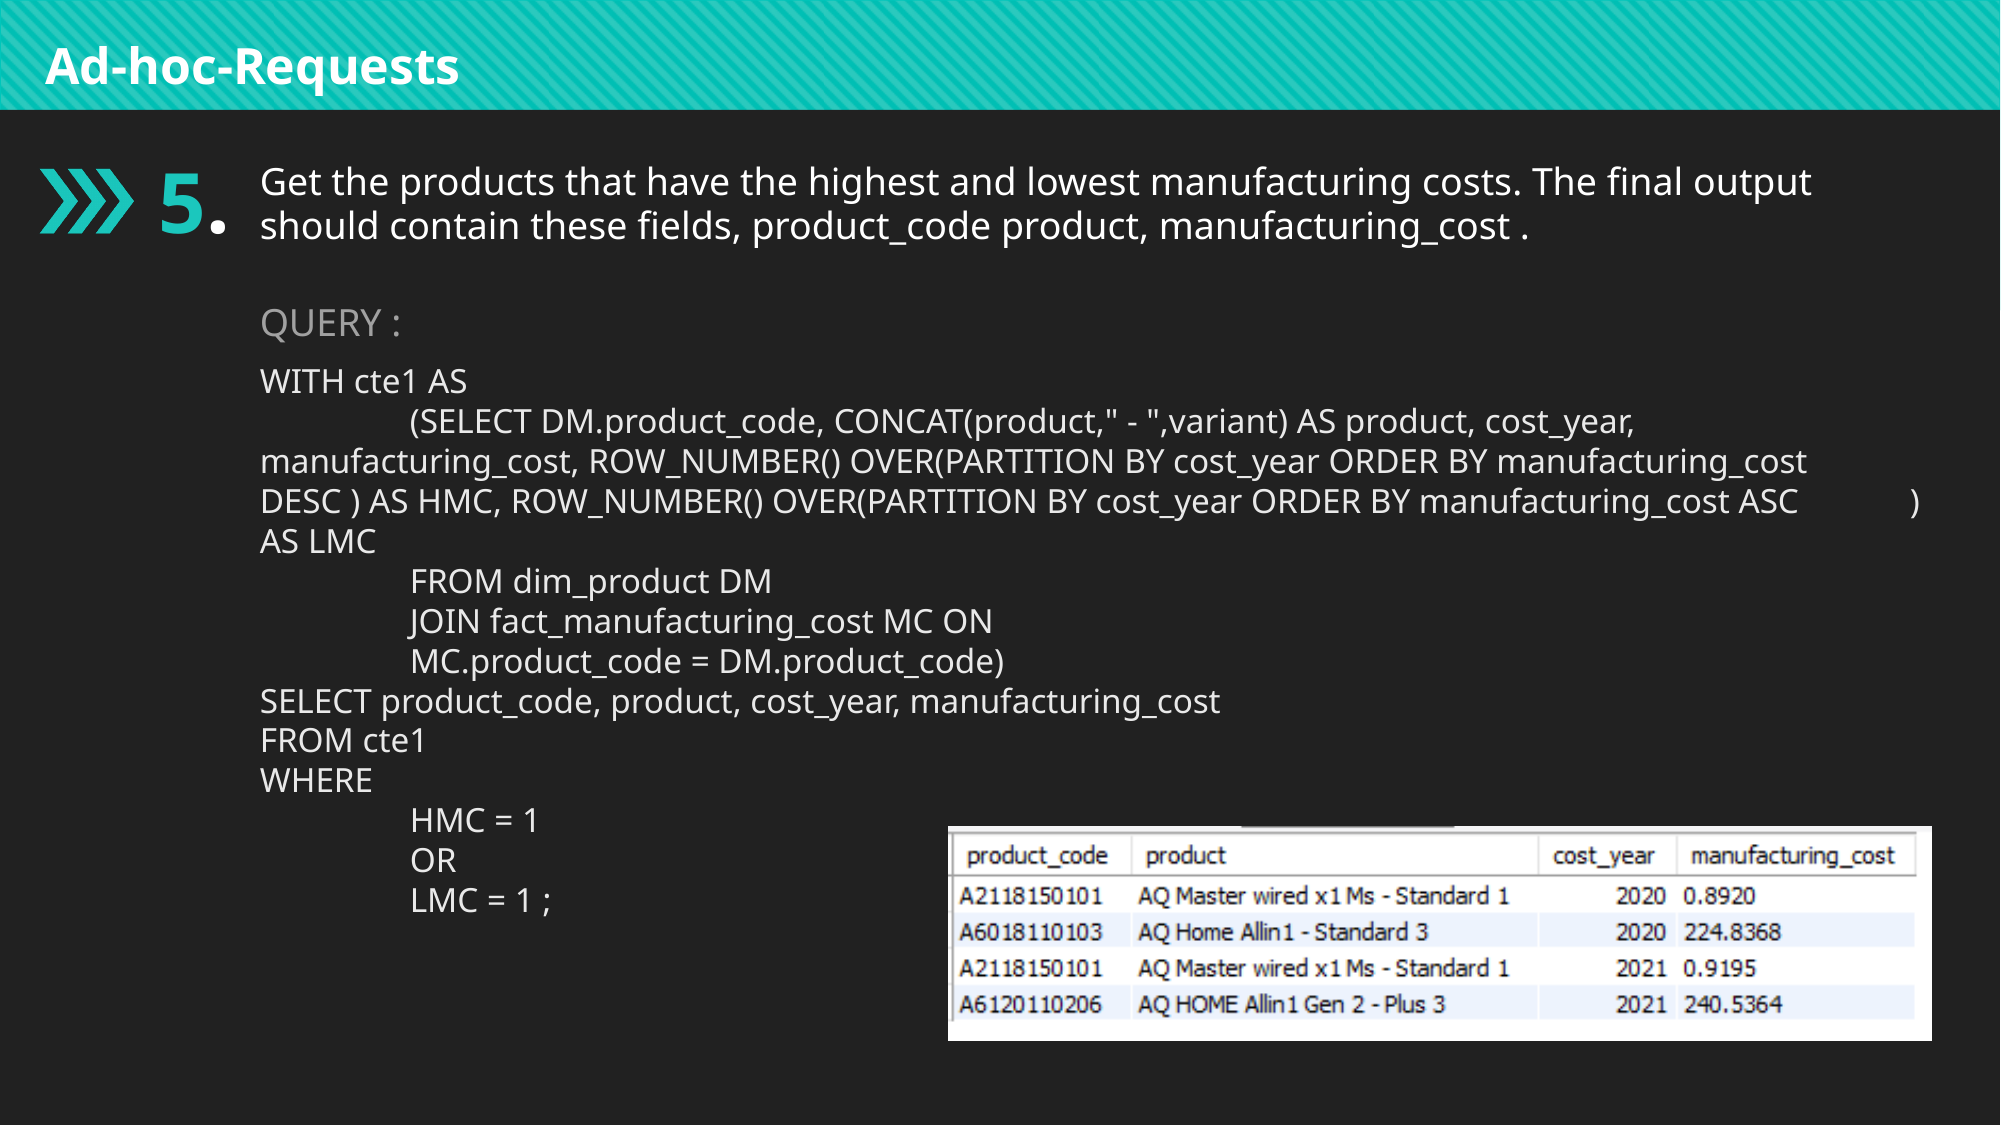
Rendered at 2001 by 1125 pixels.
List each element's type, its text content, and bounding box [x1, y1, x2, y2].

text_box Get the products that have the highest and lowest manufacturing costs. The final output should contain these fields, product_code product, manufacturing_cost . [246, 150, 1946, 255]
text_box Ad-hoc-Requests [30, 26, 1970, 102]
text_box WITH cte1 AS (SELECT DM.product_code, CONCAT(product," - ",variant) AS product, cost_year, manufacturing_cost, ROW_NUMBER() OVER(PARTITION BY cost_year ORDER BY manufacturing_cost DESC ) AS HMC, ROW_NUMBER() OVER(PARTITION BY cost_year ORDER BY manufacturing_cost ASC ) AS LMC FROM dim_product DM JOIN fact_manufacturing_cost MC ON MC.product_code = DM.product_code) SELECT product_code, product, cost_year, manufacturing_cost FROM cte1 WHERE HMC = 1 OR LMC = 1 ; [245, 352, 1946, 927]
text_box [0, 109, 2000, 404]
text_box 5. [144, 142, 246, 258]
text_box QUERY : [245, 291, 457, 352]
picture [948, 825, 1932, 1042]
picture [30, 145, 142, 257]
